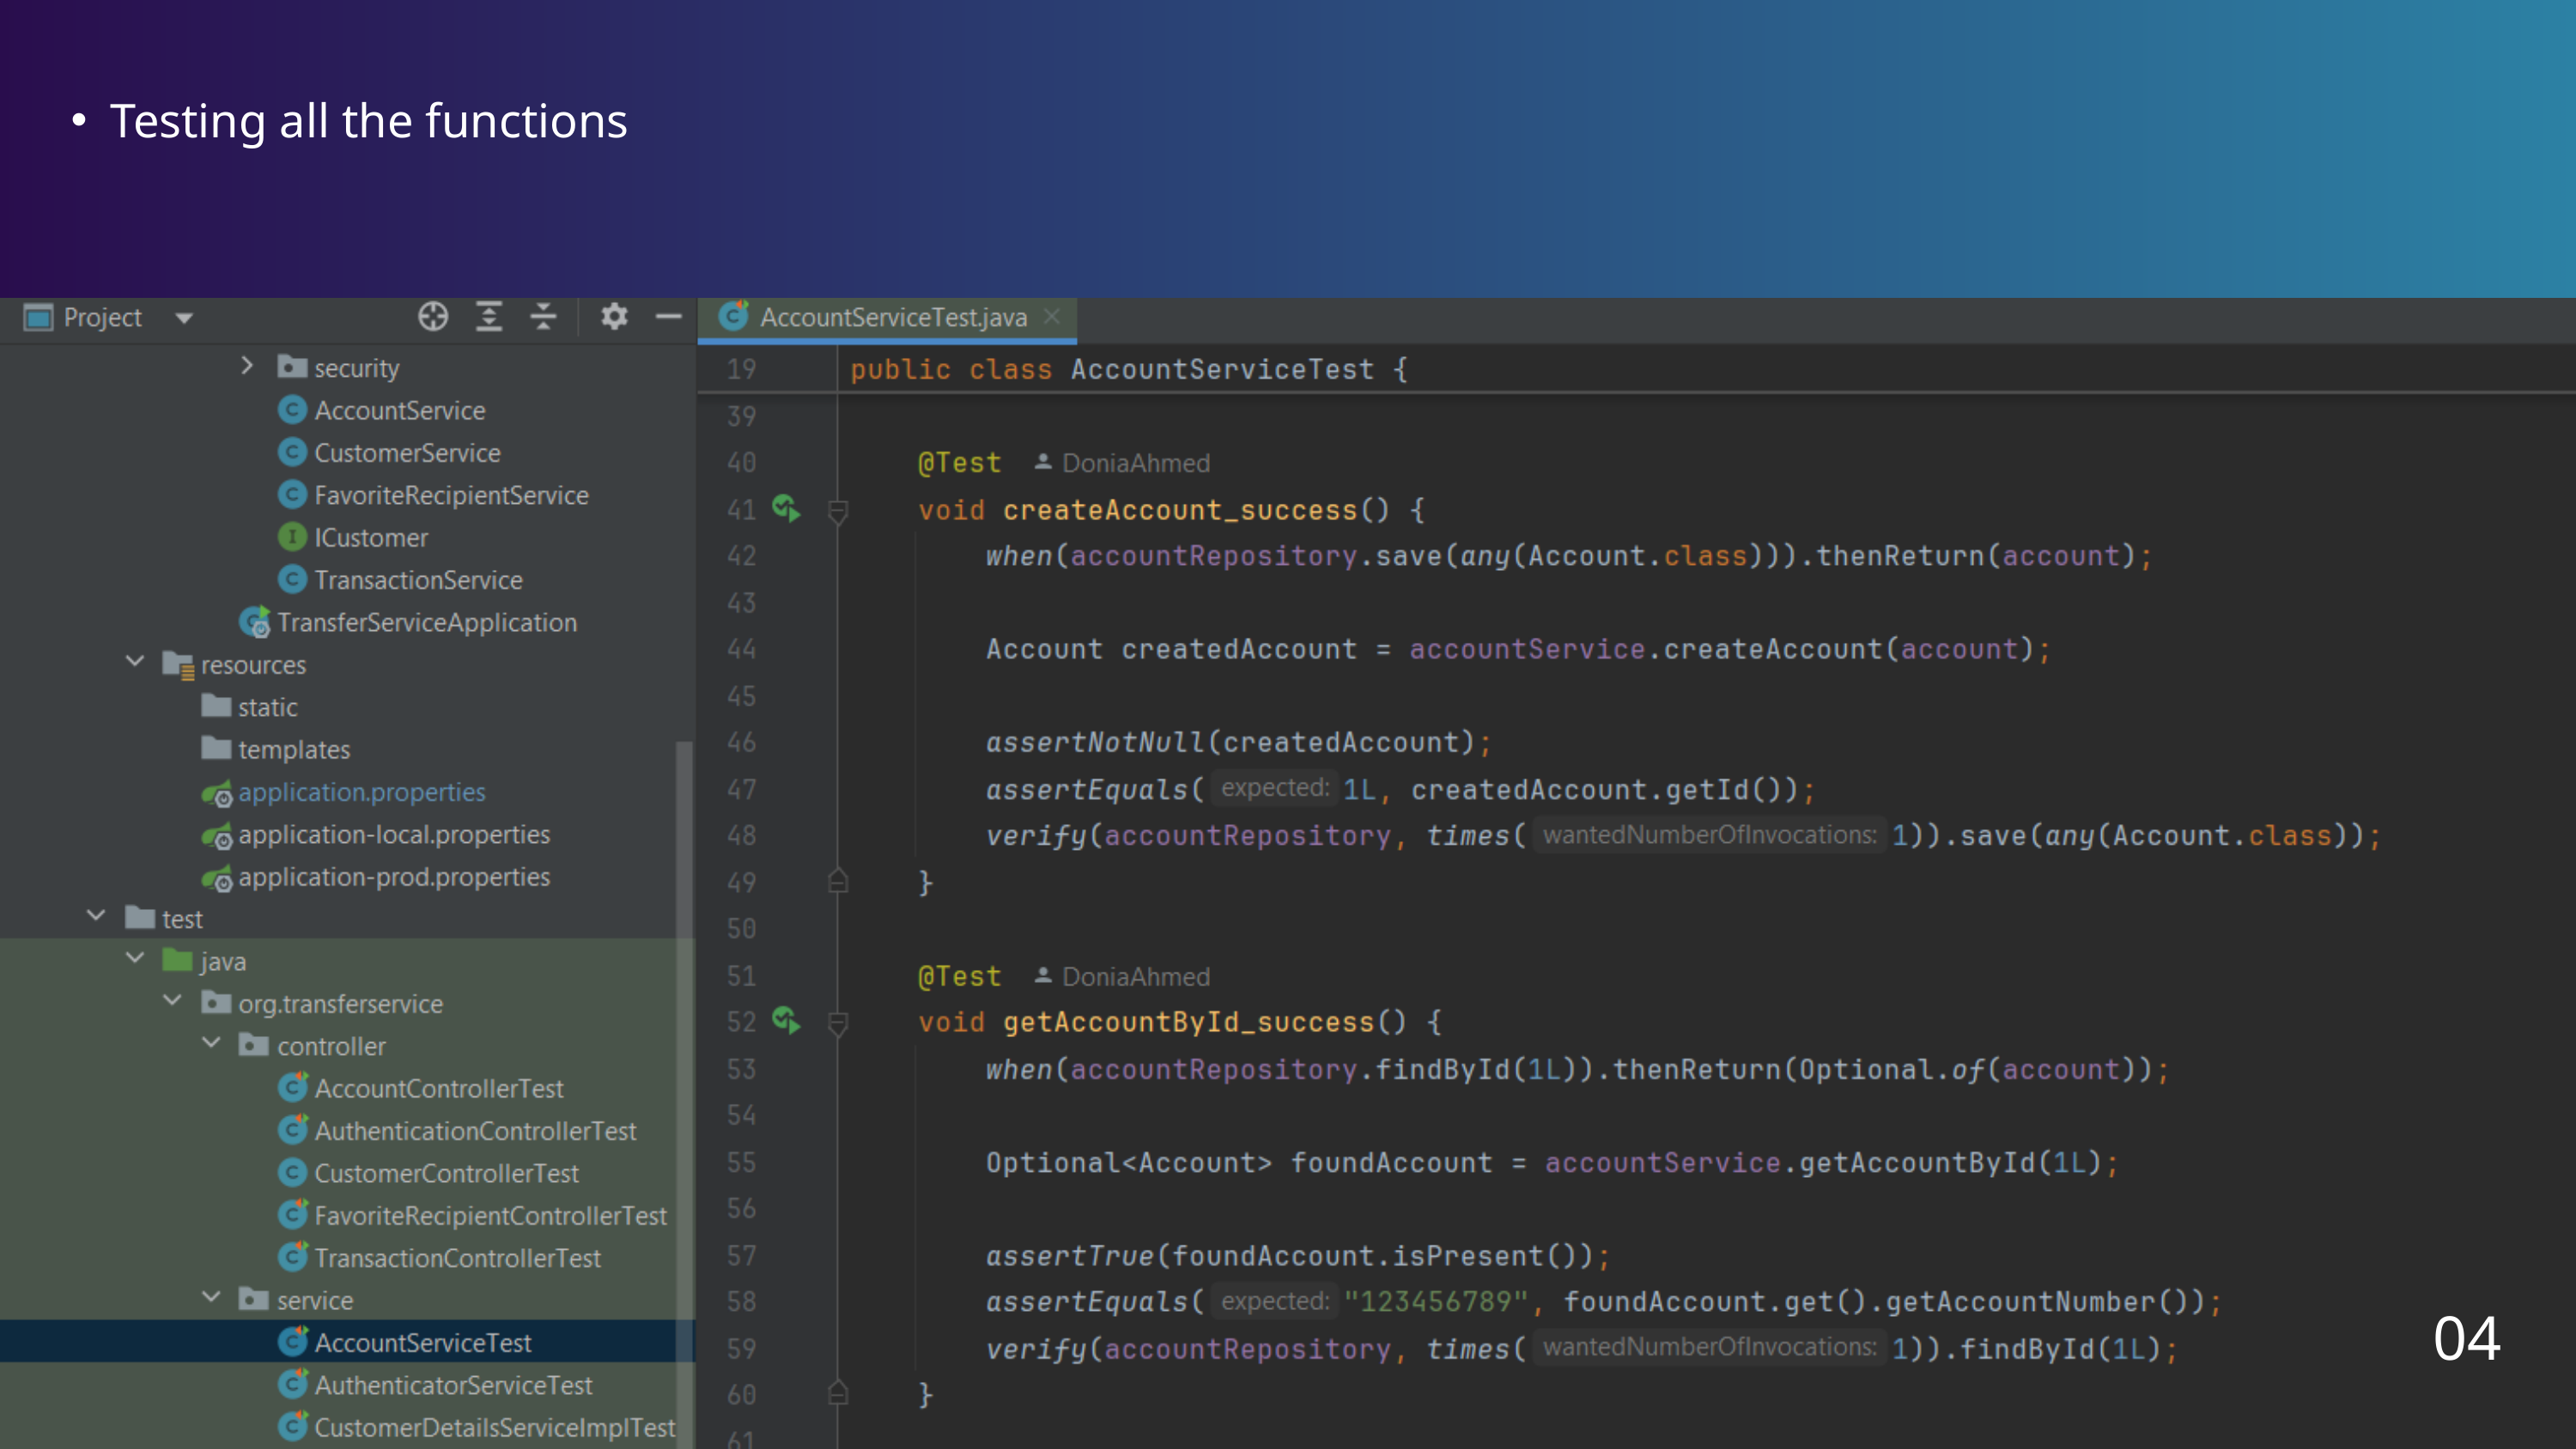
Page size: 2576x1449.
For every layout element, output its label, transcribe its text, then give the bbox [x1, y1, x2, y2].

text_box [0, 298, 2576, 1449]
text_box Testing all the functions [31, 82, 693, 148]
text_box 04 [2409, 1317, 2524, 1373]
